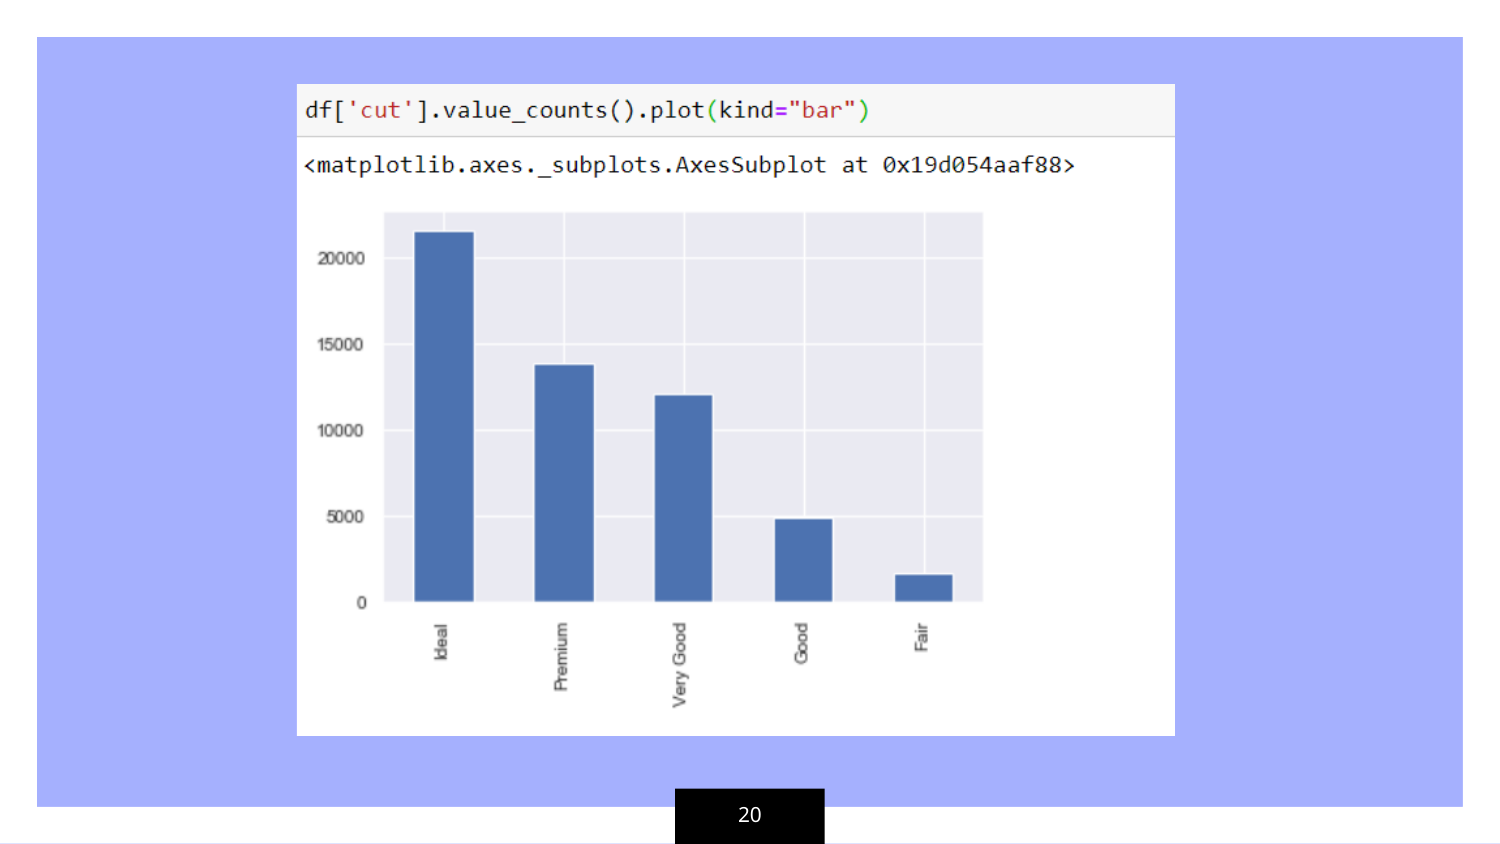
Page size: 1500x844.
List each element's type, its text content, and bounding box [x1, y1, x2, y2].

picture [296, 84, 1176, 736]
slide_number ‹#› [675, 788, 825, 844]
